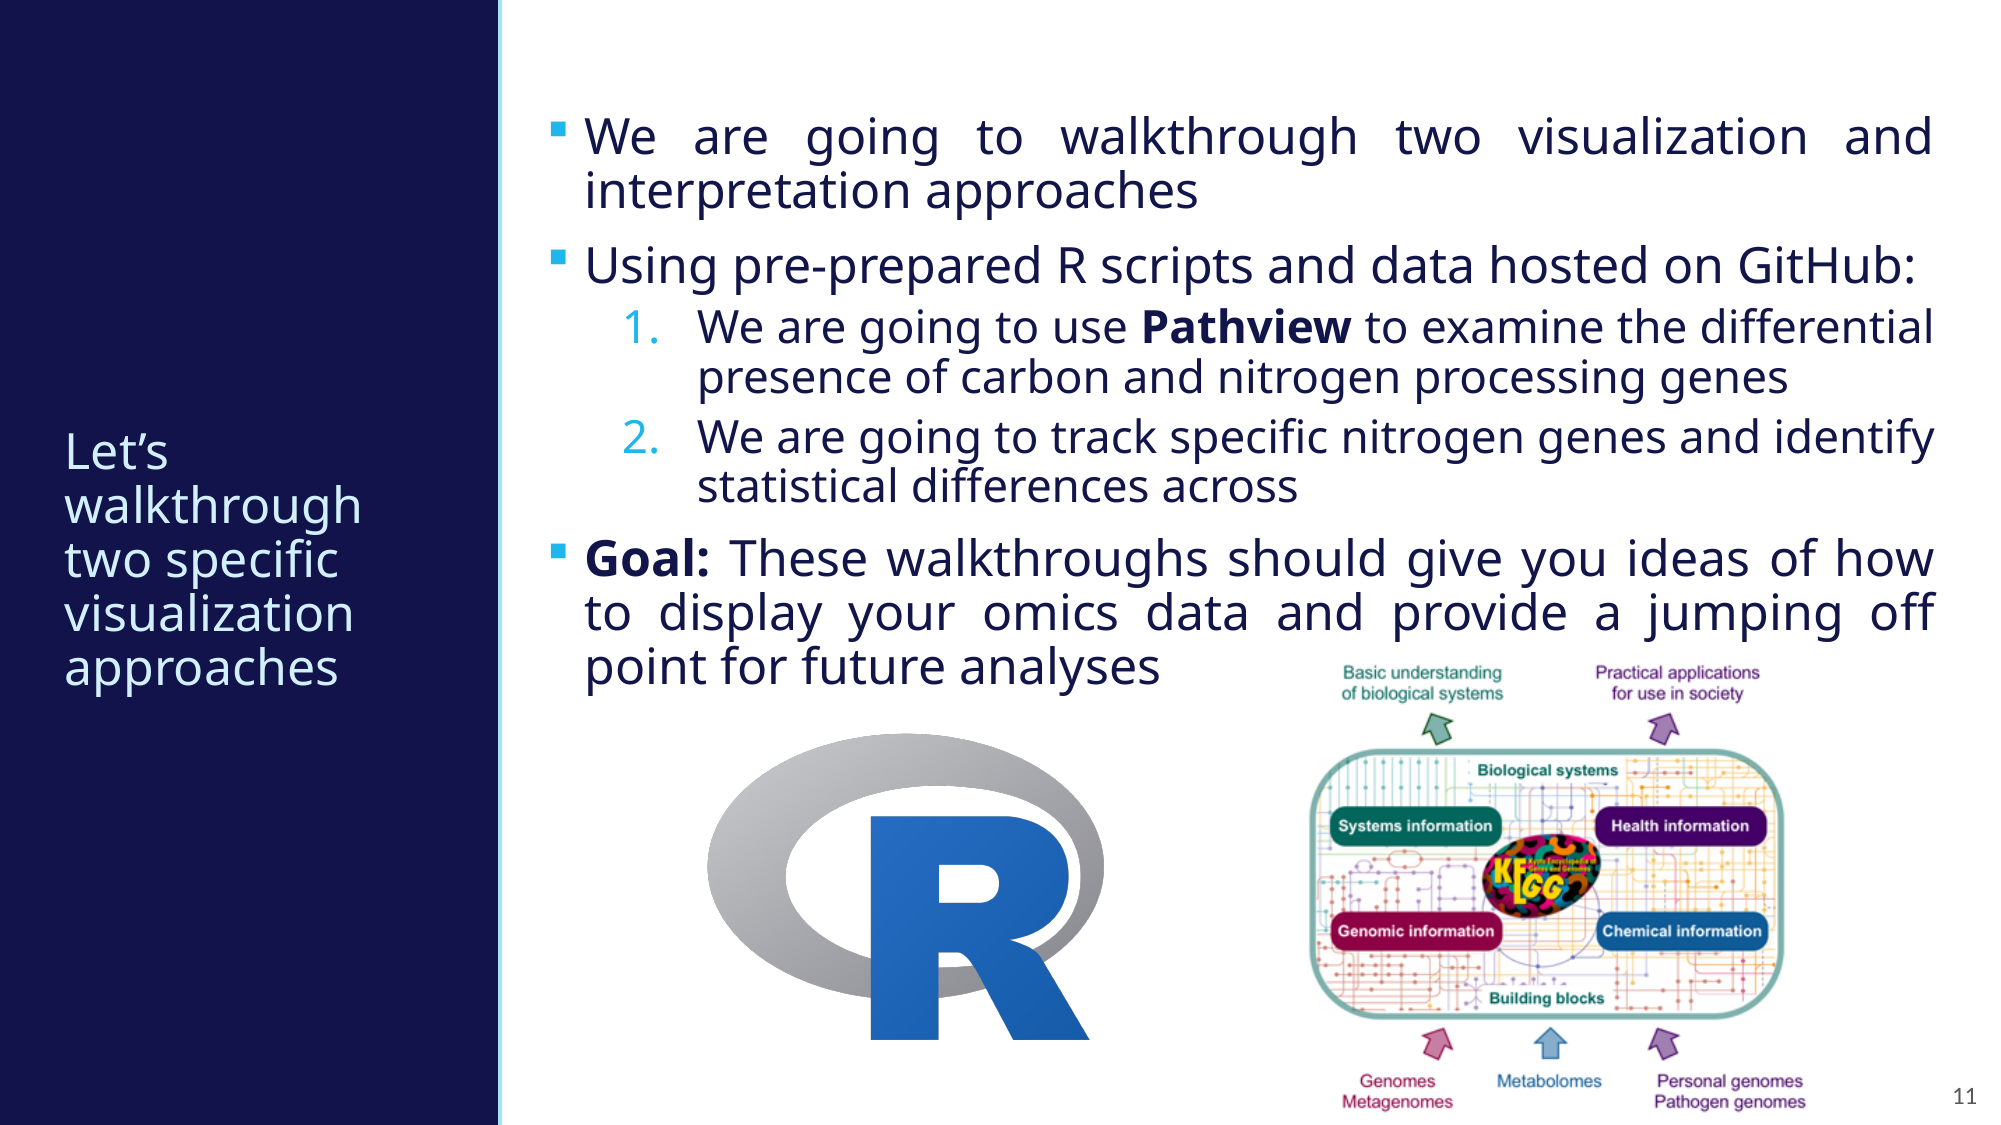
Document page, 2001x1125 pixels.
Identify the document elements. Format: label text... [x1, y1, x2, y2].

list We are going to walkthrough two visualization and interpretation approaches Using pre-prepared R scripts and data hosted on GitHub: We are going to use Pathview to examine the differential presence of carbon and nitrogen processing genes We are going to track specific nitrogen genes and identify statistical differences across Goal: These walkthroughs should give you ideas of how to display your omics data and provide a jumping off point for future analyses [546, 111, 1936, 1012]
picture [1210, 647, 1895, 1125]
picture [707, 732, 1105, 1041]
slide_number 11 [1895, 1065, 2000, 1125]
title Let’s walkthrough two specific visualization approaches [64, 111, 462, 1012]
